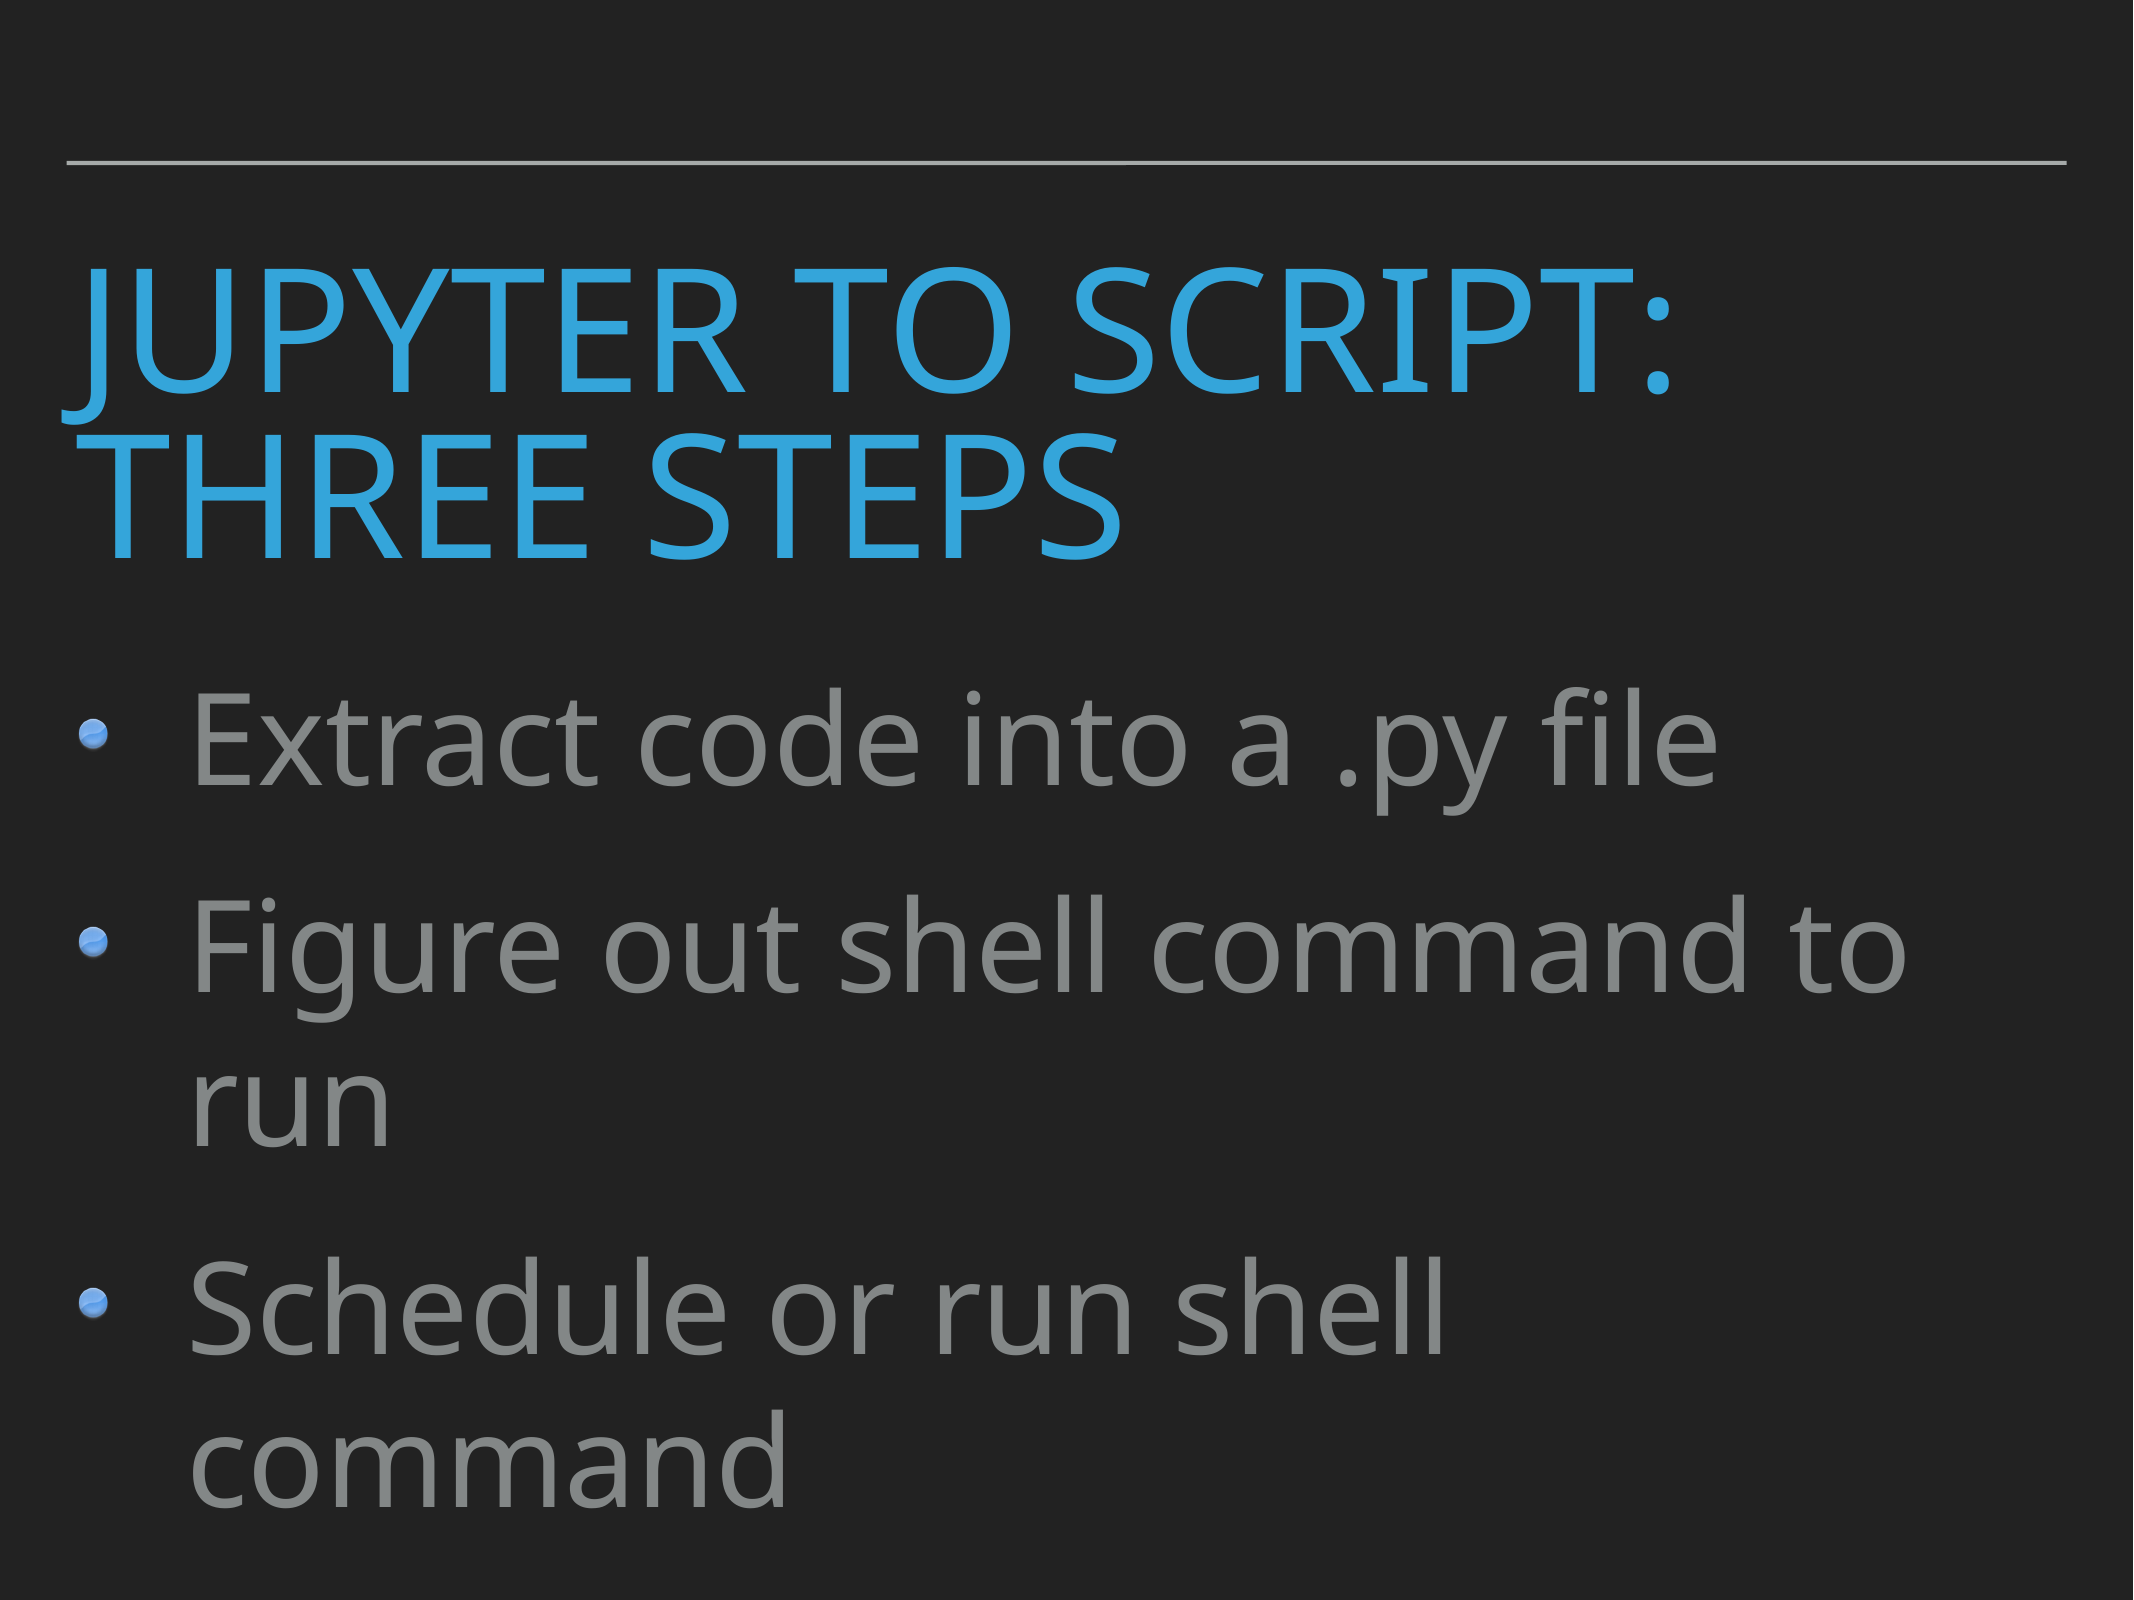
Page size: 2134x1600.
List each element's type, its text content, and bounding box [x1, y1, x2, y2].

picture [75, 1284, 111, 1321]
picture [75, 923, 111, 960]
picture [75, 715, 111, 752]
list Extract code into a .py file Figure out shell command to run Schedule or run shell command [66, 648, 2068, 1510]
title Jupyter to Script: Three steps [66, 251, 2068, 445]
